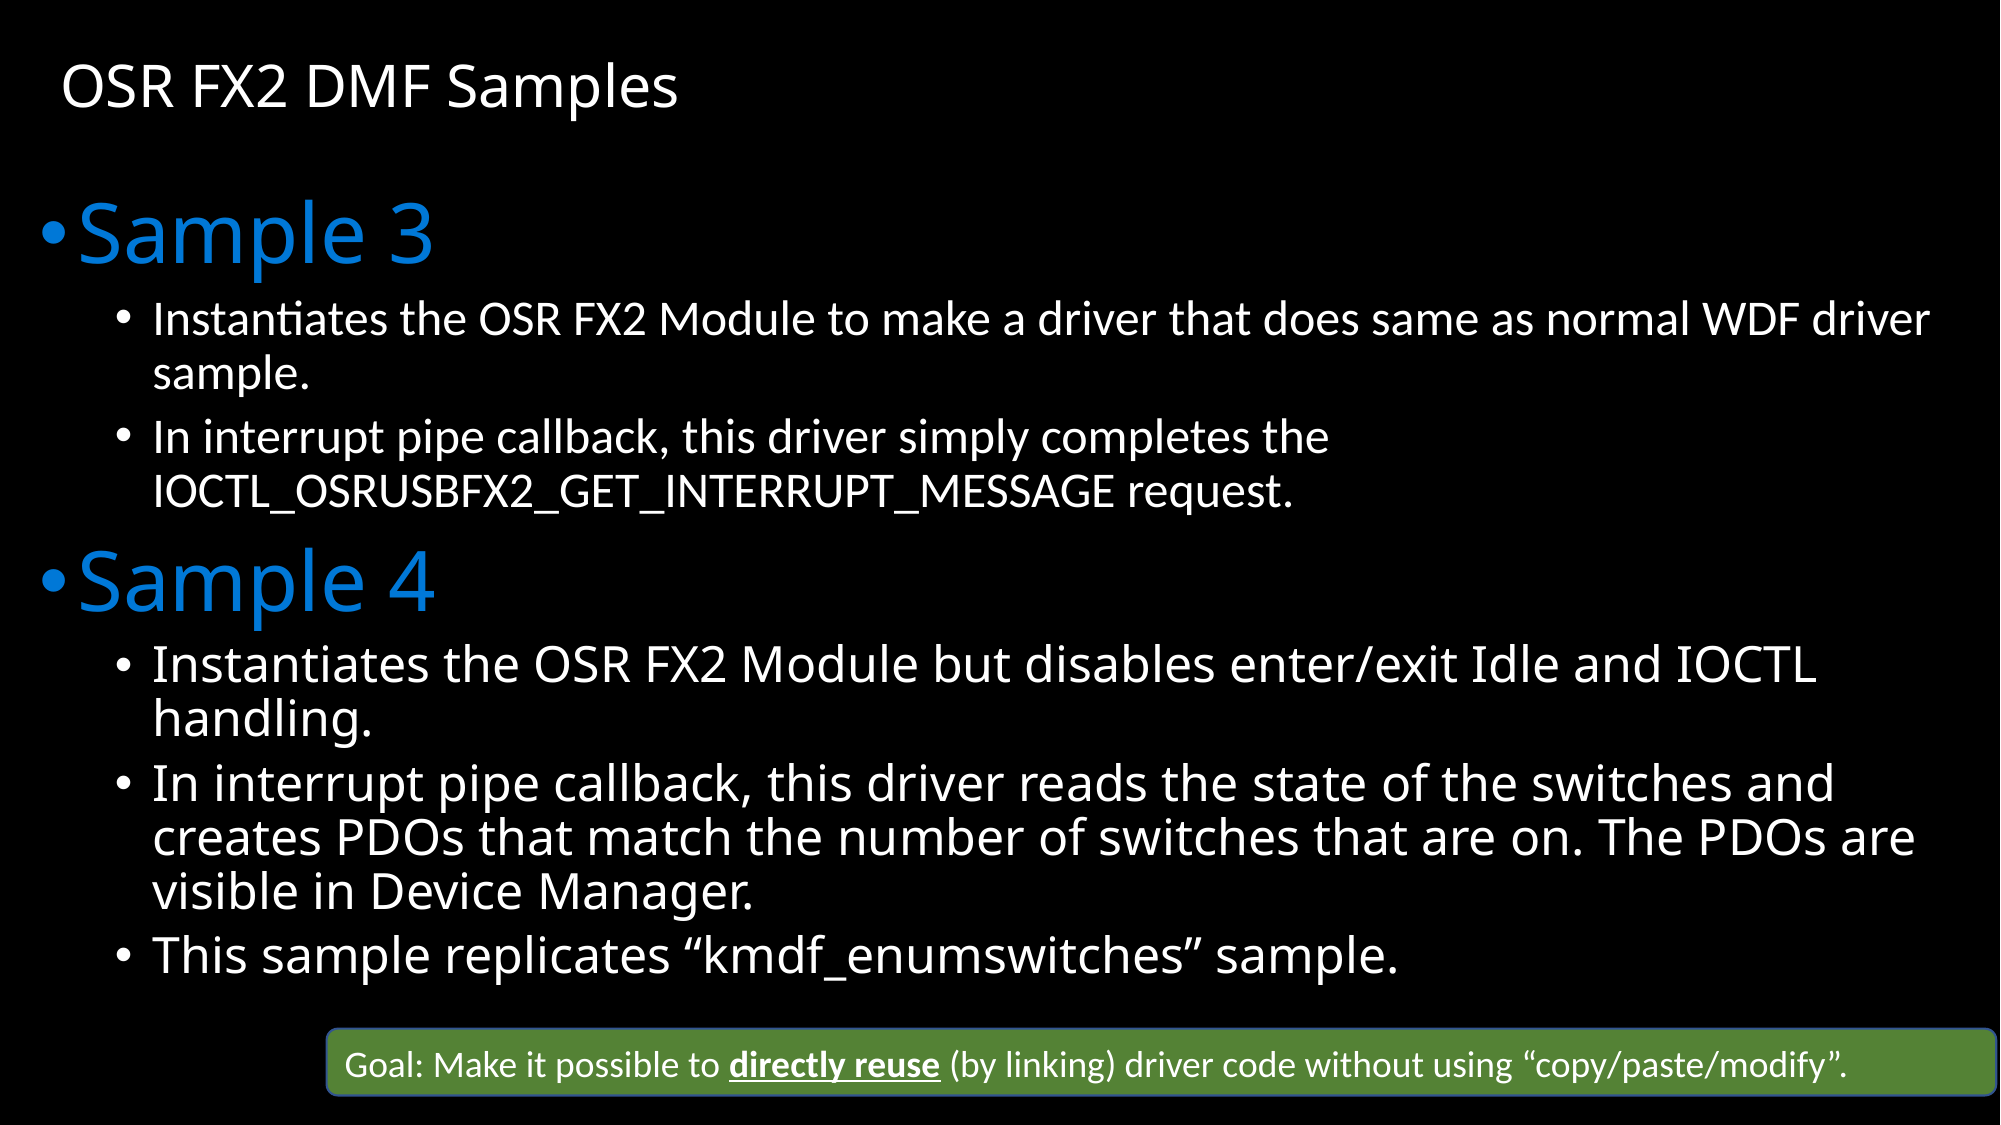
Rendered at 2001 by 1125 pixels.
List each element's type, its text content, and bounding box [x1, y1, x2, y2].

list Sample 3 Instantiates the OSR FX2 Module to make a driver that does same as normal WDF driver sample. In interrupt pipe callback, this driver simply completes the IOCTL_OSRUSBFX2_GET_INTERRUPT_MESSAGE request. Sample 4 Instantiates the OSR FX2 Module but disables enter/exit Idle and IOCTL handling. In interrupt pipe callback, this driver reads the state of the switches and creates PDOs that match the number of switches that are on. The PDOs are visible in Device Manager. This sample replicates “kmdf_enumswitches” sample. [24, 184, 1975, 1091]
text_box Goal: Make it possible to directly reuse (by linking) driver code without using “copy/paste/modify”. [325, 1027, 1998, 1097]
title OSR FX2 DMF Samples [45, 48, 1996, 199]
